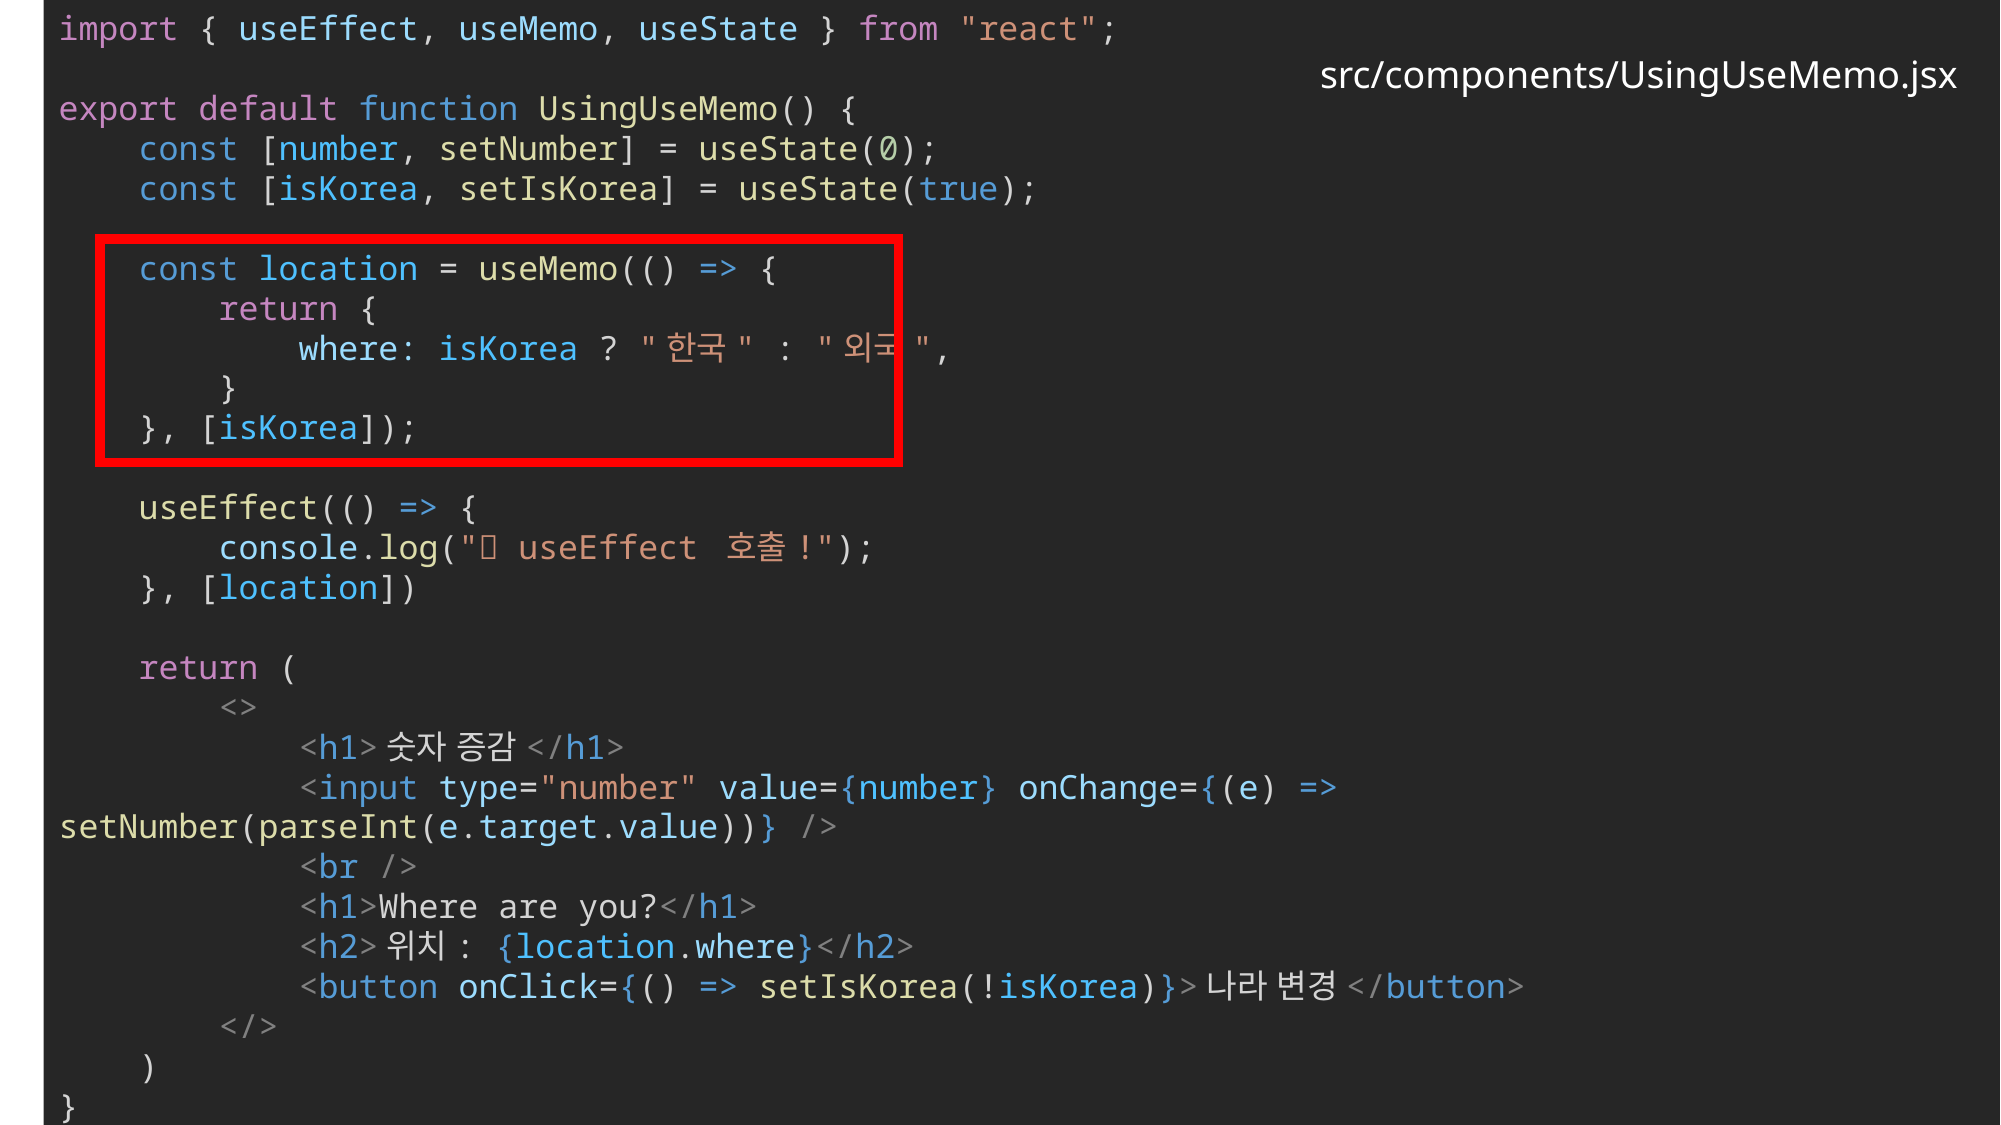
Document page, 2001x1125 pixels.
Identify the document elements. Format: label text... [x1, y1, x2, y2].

text_box import { useEffect, useMemo, useState } from "react"; export default function UsingUseMemo() { const [number, setNumber] = useState(0); const [isKorea, setIsKorea] = useState(true); const location = useMemo(() => { return { where: isKorea ? "한국" : "외국", } }, [isKorea]); useEffect(() => { console.log("✨ useEffect 호출!"); }, [location]) return ( <> <h1>숫자 증감</h1> <input type="number" value={number} onChange={(e) => setNumber(parseInt(e.target.value))} /> <br /> <h1>Where are you?</h1> <h2>위치: {location.where}</h2> <button onClick={() => setIsKorea(!isKorea)}>나라 변경</button> </> ) } [43, 0, 2000, 1125]
text_box src/components/UsingUseMemo.jsx [1305, 43, 1974, 104]
text_box [99, 238, 899, 463]
